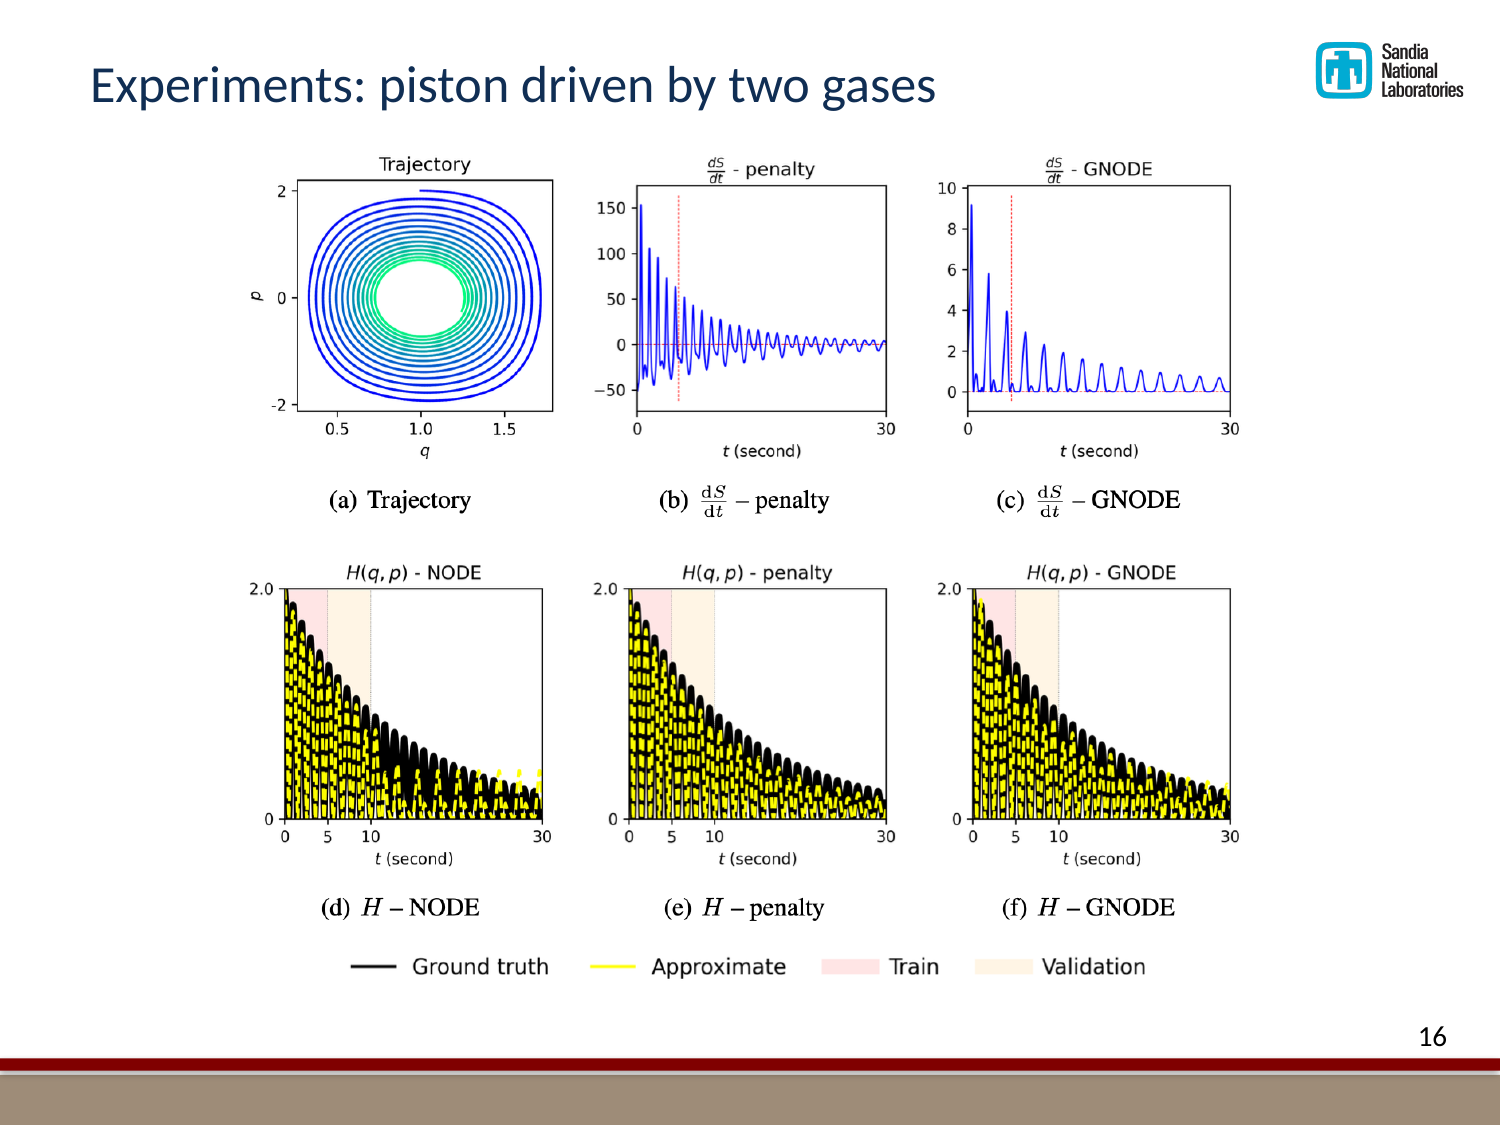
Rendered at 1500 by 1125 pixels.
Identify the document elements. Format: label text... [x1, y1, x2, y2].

picture [1426, 37, 1467, 105]
slide_number 16 [1362, 1009, 1463, 1072]
picture [226, 122, 1274, 1002]
title Experiments: piston driven by two gases [74, 0, 1426, 163]
